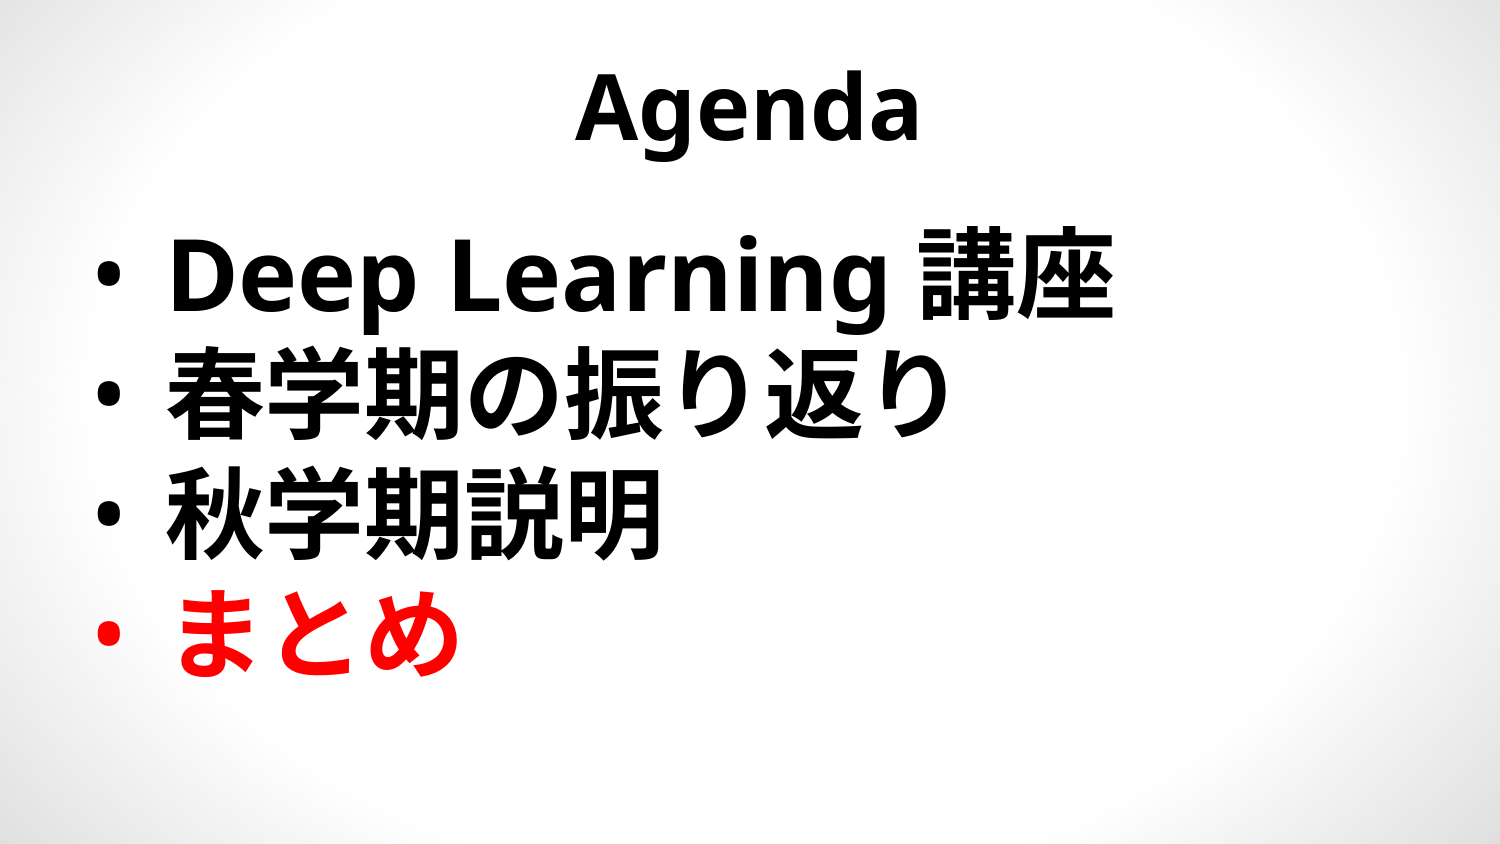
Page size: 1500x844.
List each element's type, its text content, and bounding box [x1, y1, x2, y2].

list Deep Learning講座 春学期の振り返り 秋学期説明 まとめ [75, 196, 1425, 754]
picture [0, 0, 1500, 844]
title Agenda [75, 33, 1425, 175]
